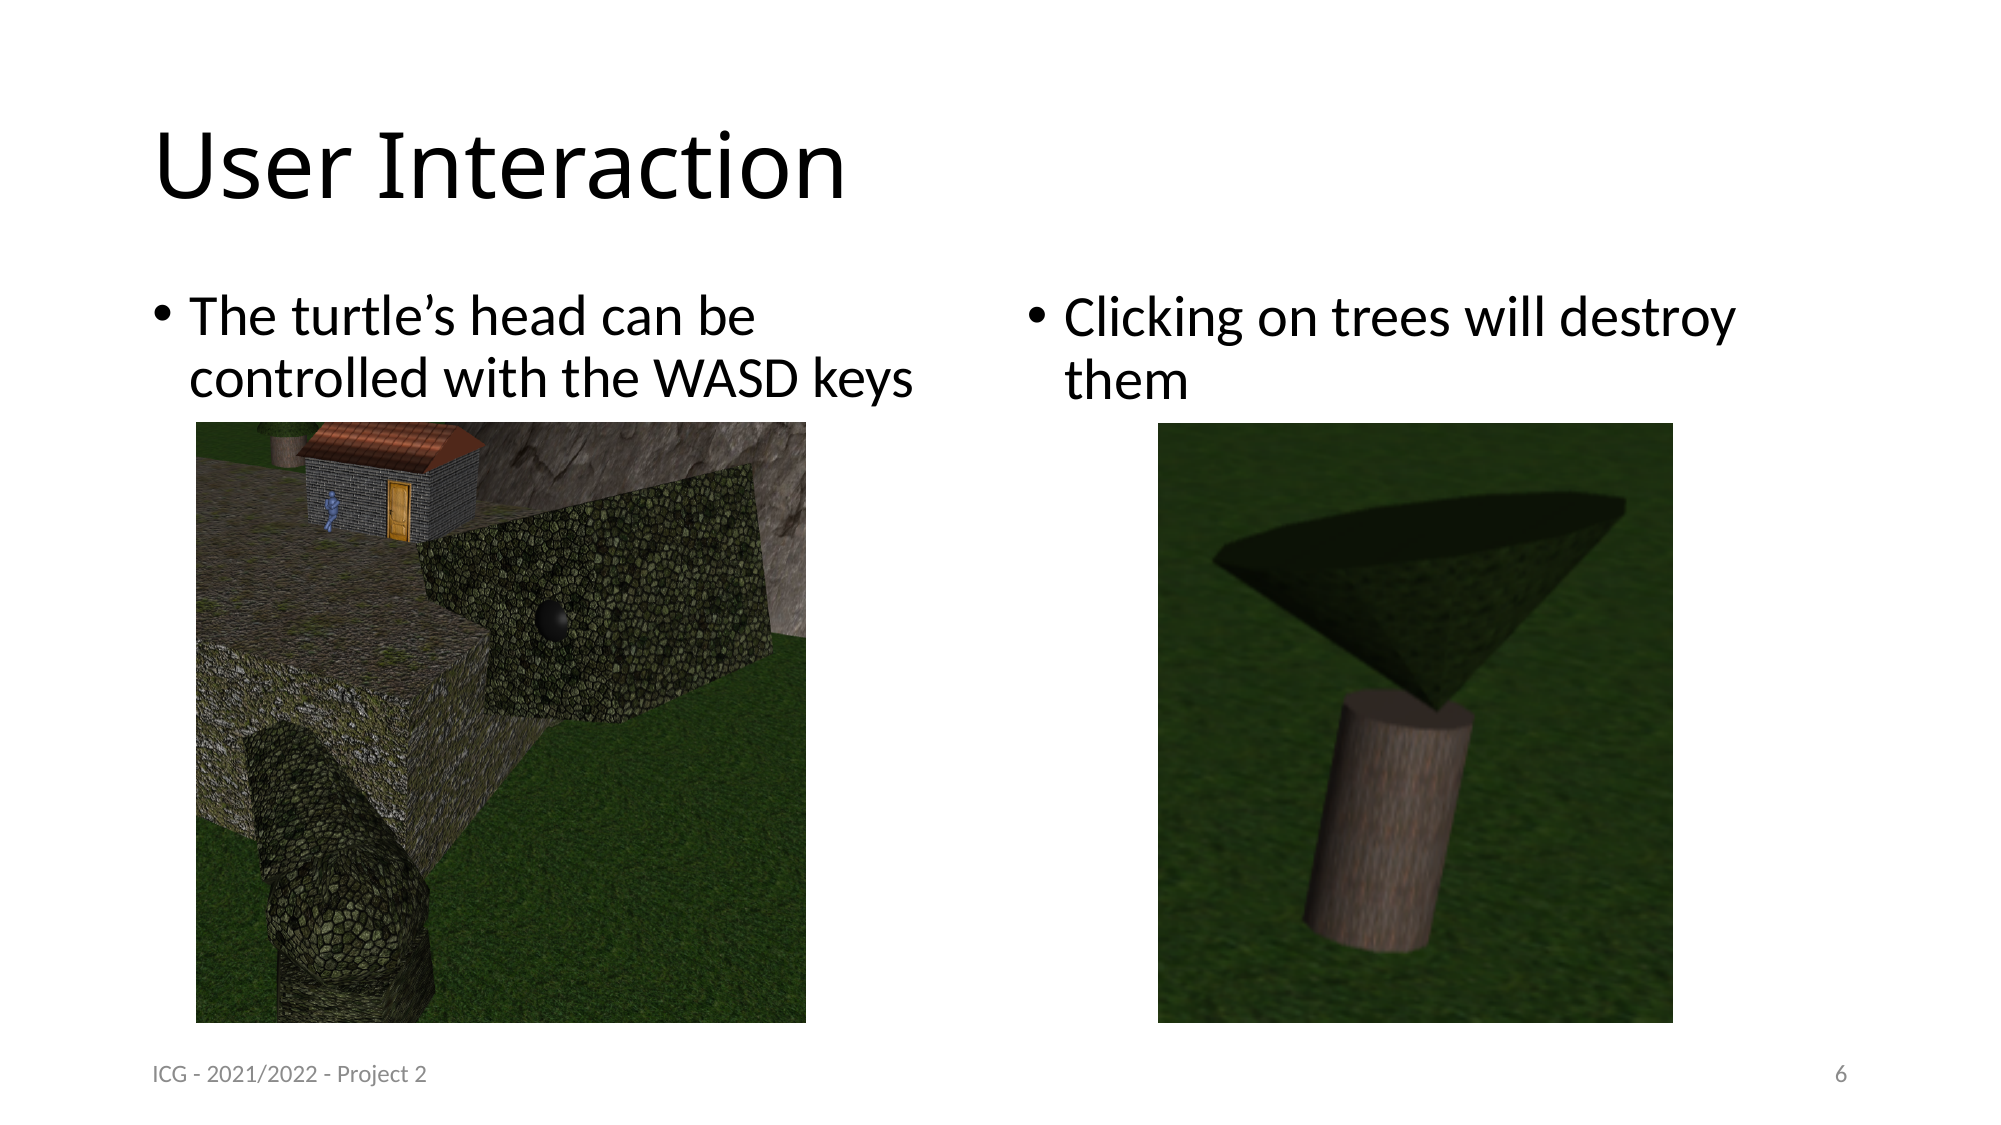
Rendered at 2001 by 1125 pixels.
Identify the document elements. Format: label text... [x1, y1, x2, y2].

slide_number ICG - 2021/2022 - Project 2 [137, 1042, 588, 1103]
slide_number 6 [1412, 1042, 1863, 1103]
text_box Clicking on trees will destroy them [1011, 278, 1863, 532]
picture [196, 422, 806, 1023]
list The turtle’s head can be controlled with the WASD keys [137, 277, 988, 531]
title User Interaction [137, 59, 1863, 278]
picture [1157, 423, 1673, 1023]
